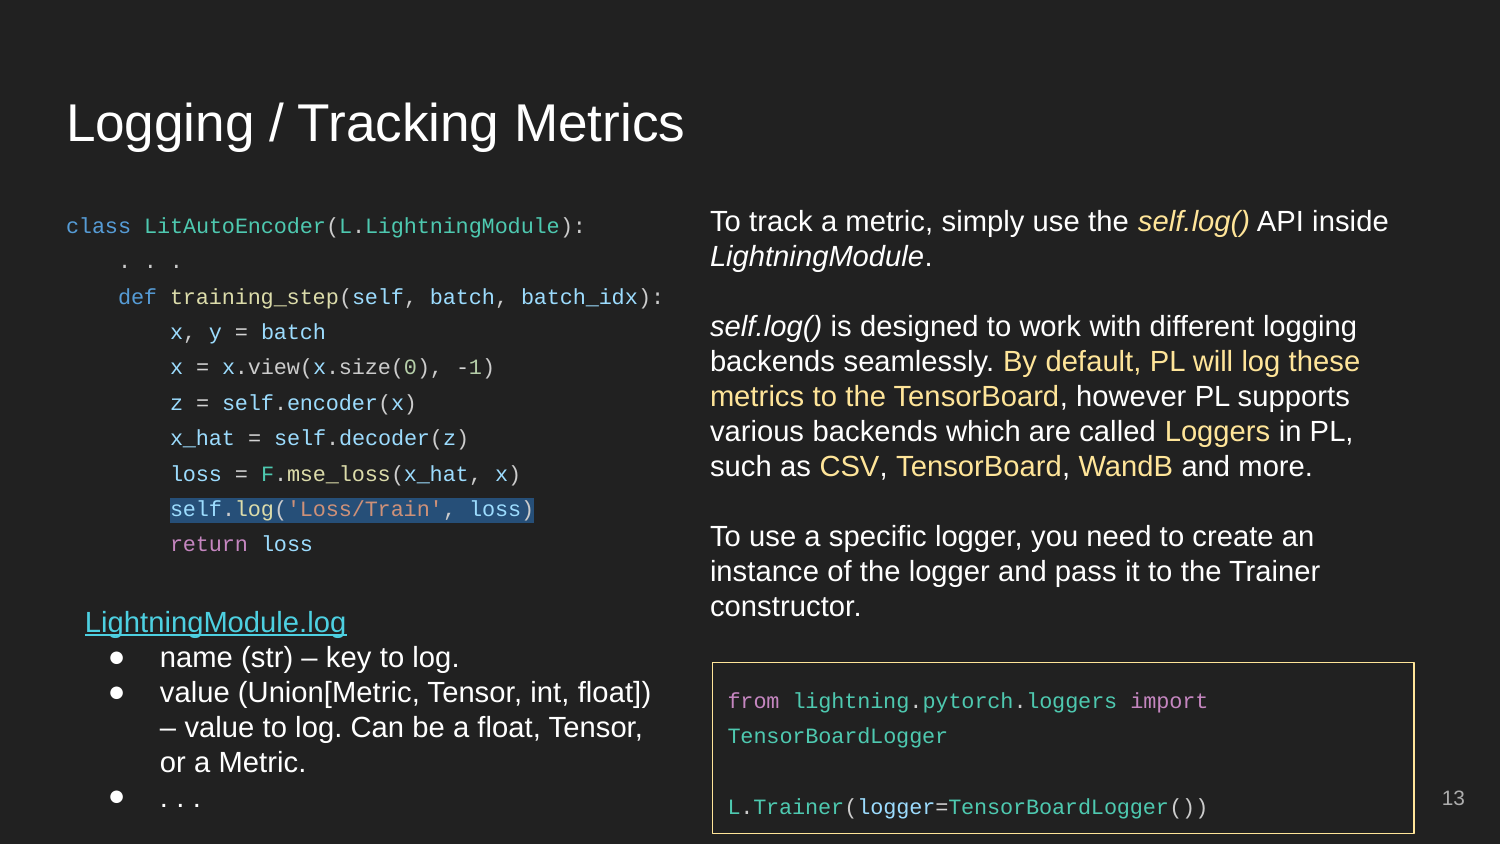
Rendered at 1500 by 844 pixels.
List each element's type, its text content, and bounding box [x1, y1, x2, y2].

title Logging / Tracking Metrics [51, 72, 1449, 167]
text_box LightningModule.log name (str) – key to log. value (Union[Metric, Tensor, int, float]) – value to log. Can be a float, Tensor, or a Metric. . . . [69, 588, 688, 829]
text_box To track a metric, simply use the self.log() API inside LightningModule. self.log() is designed to work with different logging backends seamlessly. By default, PL will log these metrics to the TensorBoard, however PL supports various backends which are called Loggers in PL, such as CSV, TensorBoard, WandB and more. To use a specific logger, you need to create an instance of the logger and pass it to the Trainer constructor. [695, 187, 1415, 637]
slide_number ‹#› [1389, 764, 1480, 830]
text_box from lightning.pytorch.loggers import TensorBoardLogger L.Trainer(logger=TensorBoardLogger()) [712, 662, 1415, 834]
text_box class LitAutoEncoder(L.LightningModule): . . . def training_step(self, batch, batch_idx): x, y = batch x = x.view(x.size(0), -1) z = self.encoder(x) x_hat = self.decoder(z) loss = F.mse_loss(x_hat, x) self.log('Loss/Train', loss) return loss [51, 187, 688, 572]
